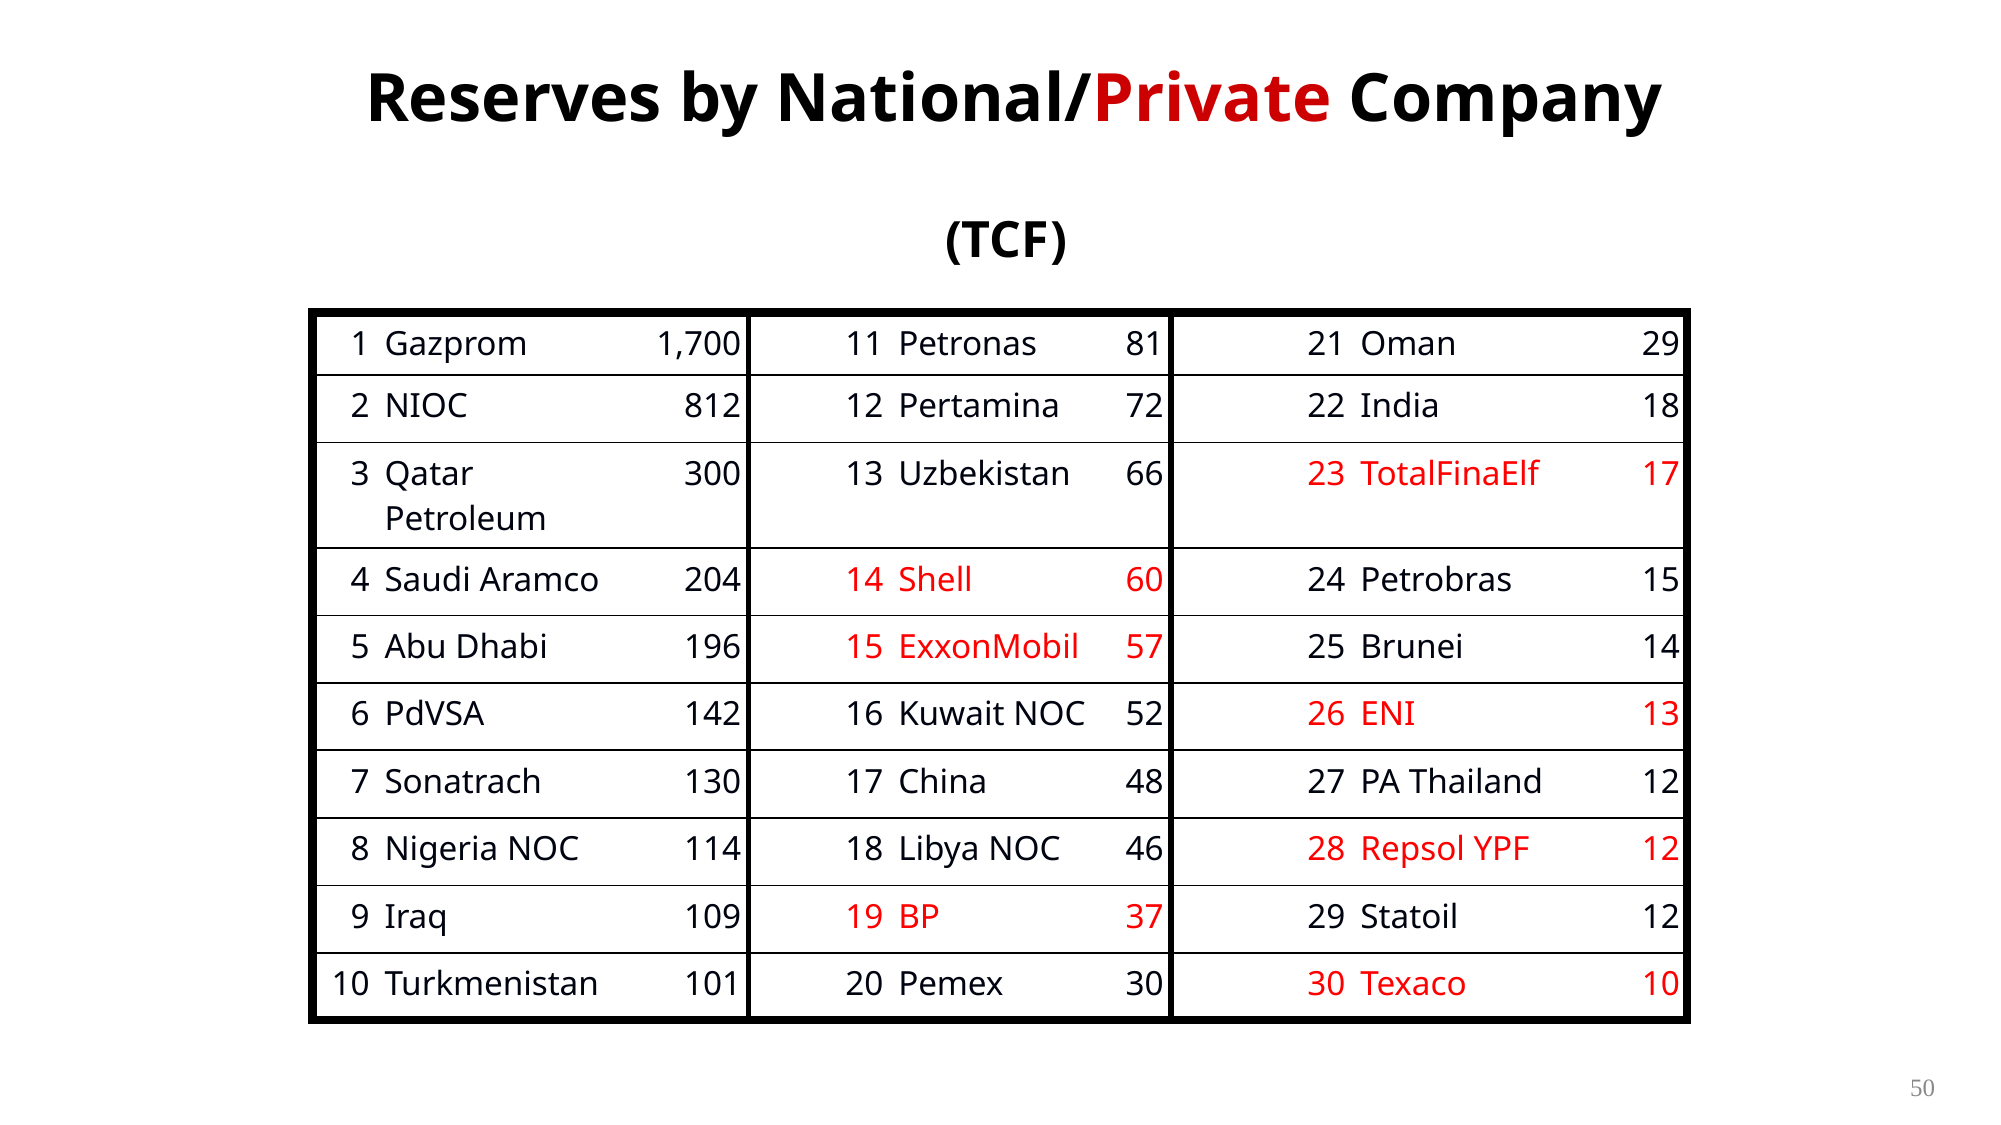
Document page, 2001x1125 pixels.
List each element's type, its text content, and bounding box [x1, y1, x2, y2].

table_cell 48 [1101, 751, 1168, 817]
table_cell 29 [1174, 886, 1353, 952]
table_cell PA Thailand [1353, 751, 1586, 817]
table_cell BP [891, 886, 1101, 952]
table_cell India [1353, 376, 1586, 442]
table_header 21 [1174, 317, 1353, 374]
table_cell Sonatrach [377, 751, 649, 817]
table_header Petronas [891, 317, 1101, 374]
table_cell 37 [1101, 886, 1168, 952]
table_cell PdVSA [377, 684, 649, 749]
table_cell 30 [1101, 954, 1168, 1016]
table_cell 22 [1174, 376, 1353, 442]
table_cell Libya NOC [891, 819, 1101, 885]
table_cell 30 [1174, 954, 1353, 1016]
table_cell Kuwait NOC [891, 684, 1101, 749]
table_cell 19 [751, 886, 891, 952]
table_cell TotalFinaElf [1353, 443, 1586, 547]
table_cell 300 [649, 443, 746, 547]
table_cell 3 [317, 443, 377, 547]
table_cell Statoil [1353, 886, 1586, 952]
table_header 1,700 [649, 317, 746, 374]
table_cell 5 [317, 616, 377, 682]
table_cell Nigeria NOC [377, 819, 649, 885]
table_cell Petrobras [1353, 549, 1586, 615]
table_cell 52 [1101, 684, 1168, 749]
table_cell 8 [317, 819, 377, 885]
table_cell 14 [751, 549, 891, 615]
table_cell 109 [649, 886, 746, 952]
table_cell Qatar Petroleum [377, 443, 649, 547]
table_cell 12 [751, 376, 891, 442]
table_cell Saudi Aramco [377, 549, 649, 615]
table_cell 6 [317, 684, 377, 749]
table_cell 60 [1101, 549, 1168, 615]
table_header Gazprom [377, 317, 649, 374]
table_cell Pemex [891, 954, 1101, 1016]
table_cell Texaco [1353, 954, 1586, 1016]
table_header Oman [1353, 317, 1586, 374]
table_cell 12 [1586, 751, 1683, 817]
table_cell Turkmenistan [377, 954, 649, 1016]
text_box (TCF) [587, 199, 1425, 275]
table_cell 23 [1174, 443, 1353, 547]
table_cell 18 [751, 819, 891, 885]
table_header 1 [317, 317, 377, 374]
table_cell 15 [751, 616, 891, 682]
table_cell 17 [751, 751, 891, 817]
table_cell 72 [1101, 376, 1168, 442]
table_cell NIOC [377, 376, 649, 442]
table_cell ENI [1353, 684, 1586, 749]
title Reserves by National/Private Company [350, 37, 1750, 163]
table_cell 27 [1174, 751, 1353, 817]
table_cell ExxonMobil [891, 616, 1101, 682]
table_cell 130 [649, 751, 746, 817]
table_cell Shell [891, 549, 1101, 615]
table_cell 7 [317, 751, 377, 817]
table_cell 46 [1101, 819, 1168, 885]
table_cell 17 [1586, 443, 1683, 547]
table_cell Uzbekistan [891, 443, 1101, 547]
table_cell 12 [1586, 819, 1683, 885]
table_cell 10 [1586, 954, 1683, 1016]
table_header 11 [751, 317, 891, 374]
table_cell 20 [751, 954, 891, 1016]
table_cell 142 [649, 684, 746, 749]
table_cell Iraq [377, 886, 649, 952]
table_cell Abu Dhabi [377, 616, 649, 682]
table_cell Brunei [1353, 616, 1586, 682]
table_cell 28 [1174, 819, 1353, 885]
table_cell 2 [317, 376, 377, 442]
table_cell 24 [1174, 549, 1353, 615]
table_cell 13 [751, 443, 891, 547]
table_cell 4 [317, 549, 377, 615]
table_cell 13 [1586, 684, 1683, 749]
slide_number 50 [1483, 1046, 1950, 1125]
table_cell 12 [1586, 886, 1683, 952]
table_cell 14 [1586, 616, 1683, 682]
table_cell 101 [649, 954, 746, 1016]
table_cell China [891, 751, 1101, 817]
table_header 81 [1101, 317, 1168, 374]
table_header 29 [1586, 317, 1683, 374]
table_cell 812 [649, 376, 746, 442]
table_cell 15 [1586, 549, 1683, 615]
table_cell 66 [1101, 443, 1168, 547]
table_cell 18 [1586, 376, 1683, 442]
table_cell 196 [649, 616, 746, 682]
table_cell 16 [751, 684, 891, 749]
table_cell Pertamina [891, 376, 1101, 442]
table_cell 25 [1174, 616, 1353, 682]
table_cell 26 [1174, 684, 1353, 749]
table_cell Repsol YPF [1353, 819, 1586, 885]
table_cell 204 [649, 549, 746, 615]
table_cell 57 [1101, 616, 1168, 682]
table_cell 114 [649, 819, 746, 885]
table_cell 10 [317, 954, 377, 1016]
table_cell 9 [317, 886, 377, 952]
